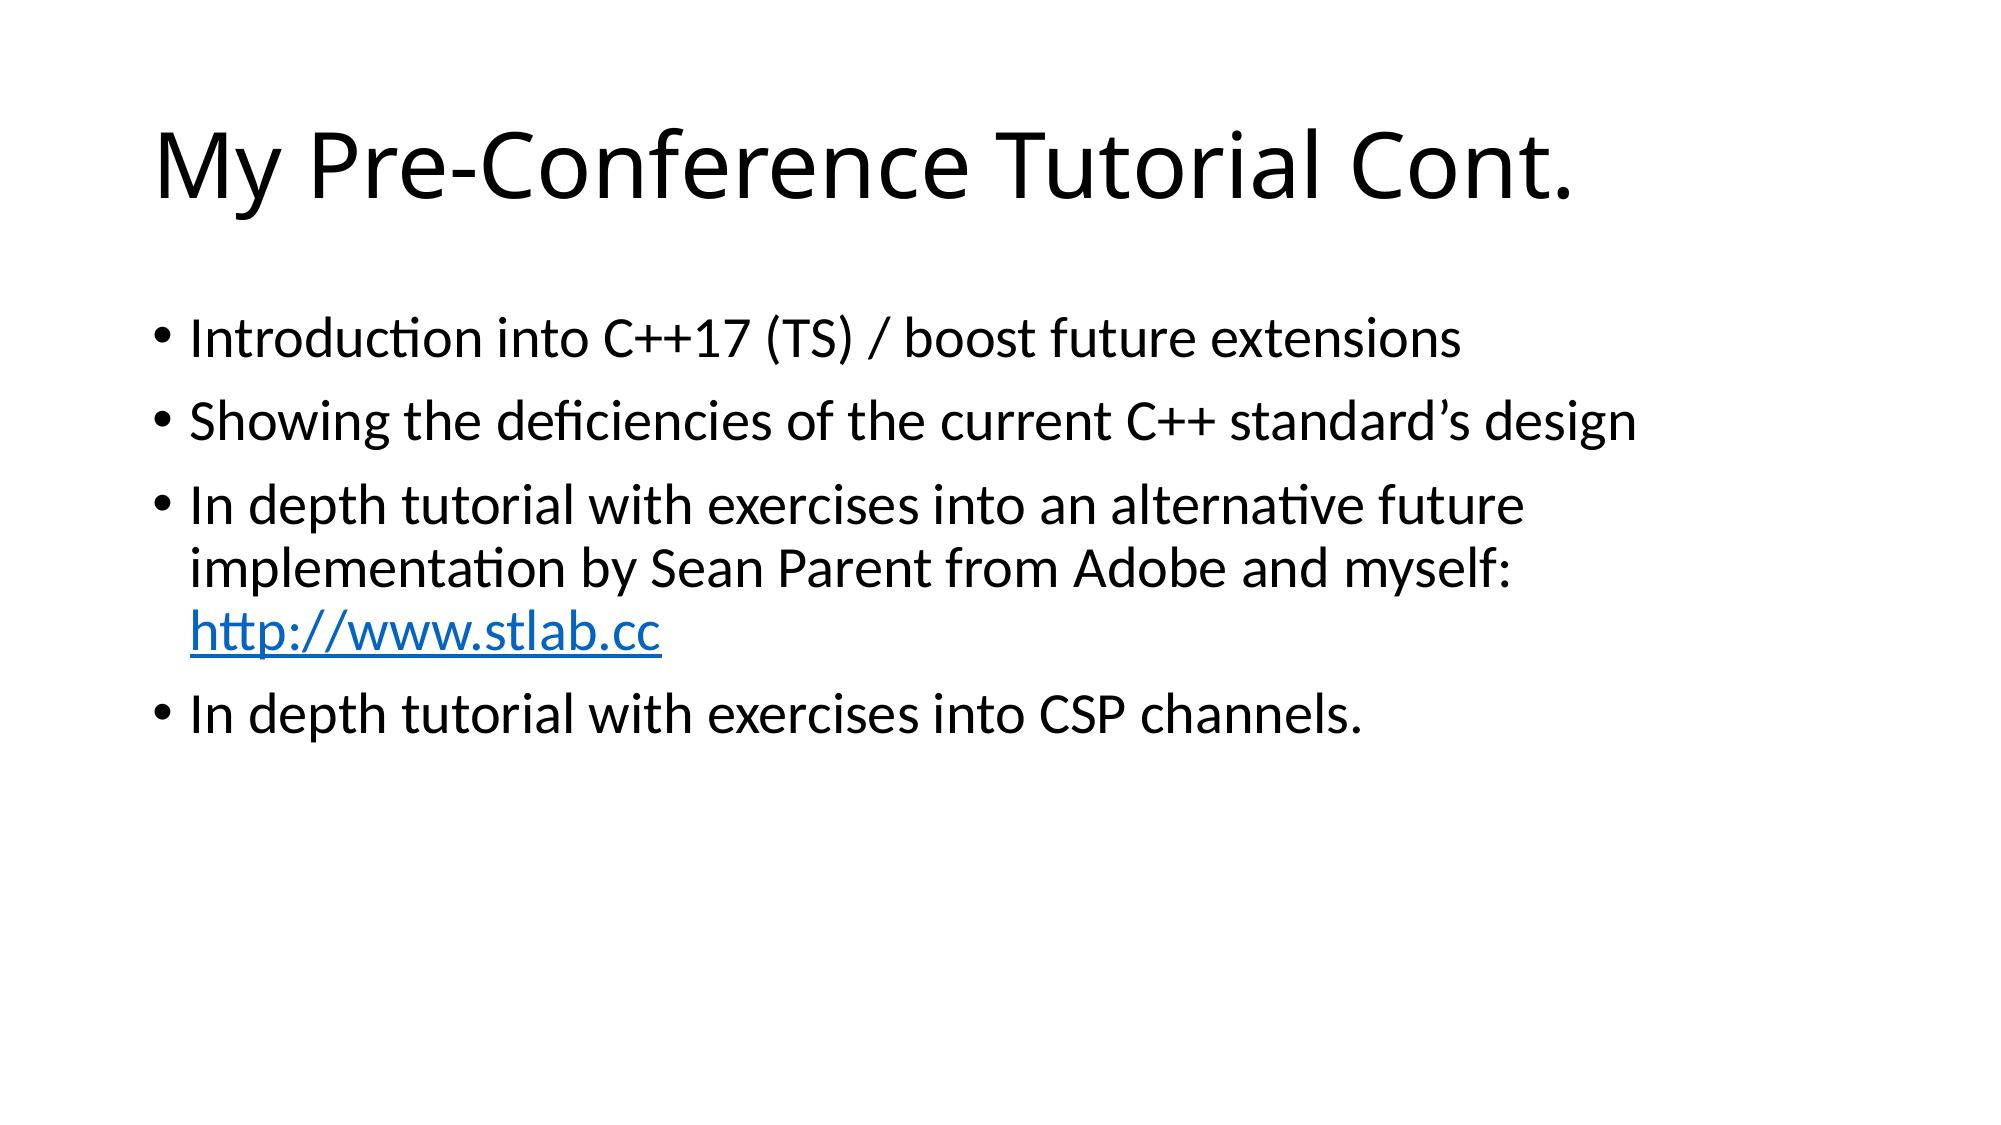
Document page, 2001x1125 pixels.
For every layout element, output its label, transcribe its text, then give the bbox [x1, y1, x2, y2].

list Introduction into C++17 (TS) / boost future extensions Showing the deficiencies of the current C++ standard’s design In depth tutorial with exercises into an alternative future implementation by Sean Parent from Adobe and myself: http://www.stlab.cc In depth tutorial with exercises into CSP channels. [137, 299, 1863, 1014]
title My Pre-Conference Tutorial Cont. [137, 59, 1863, 278]
